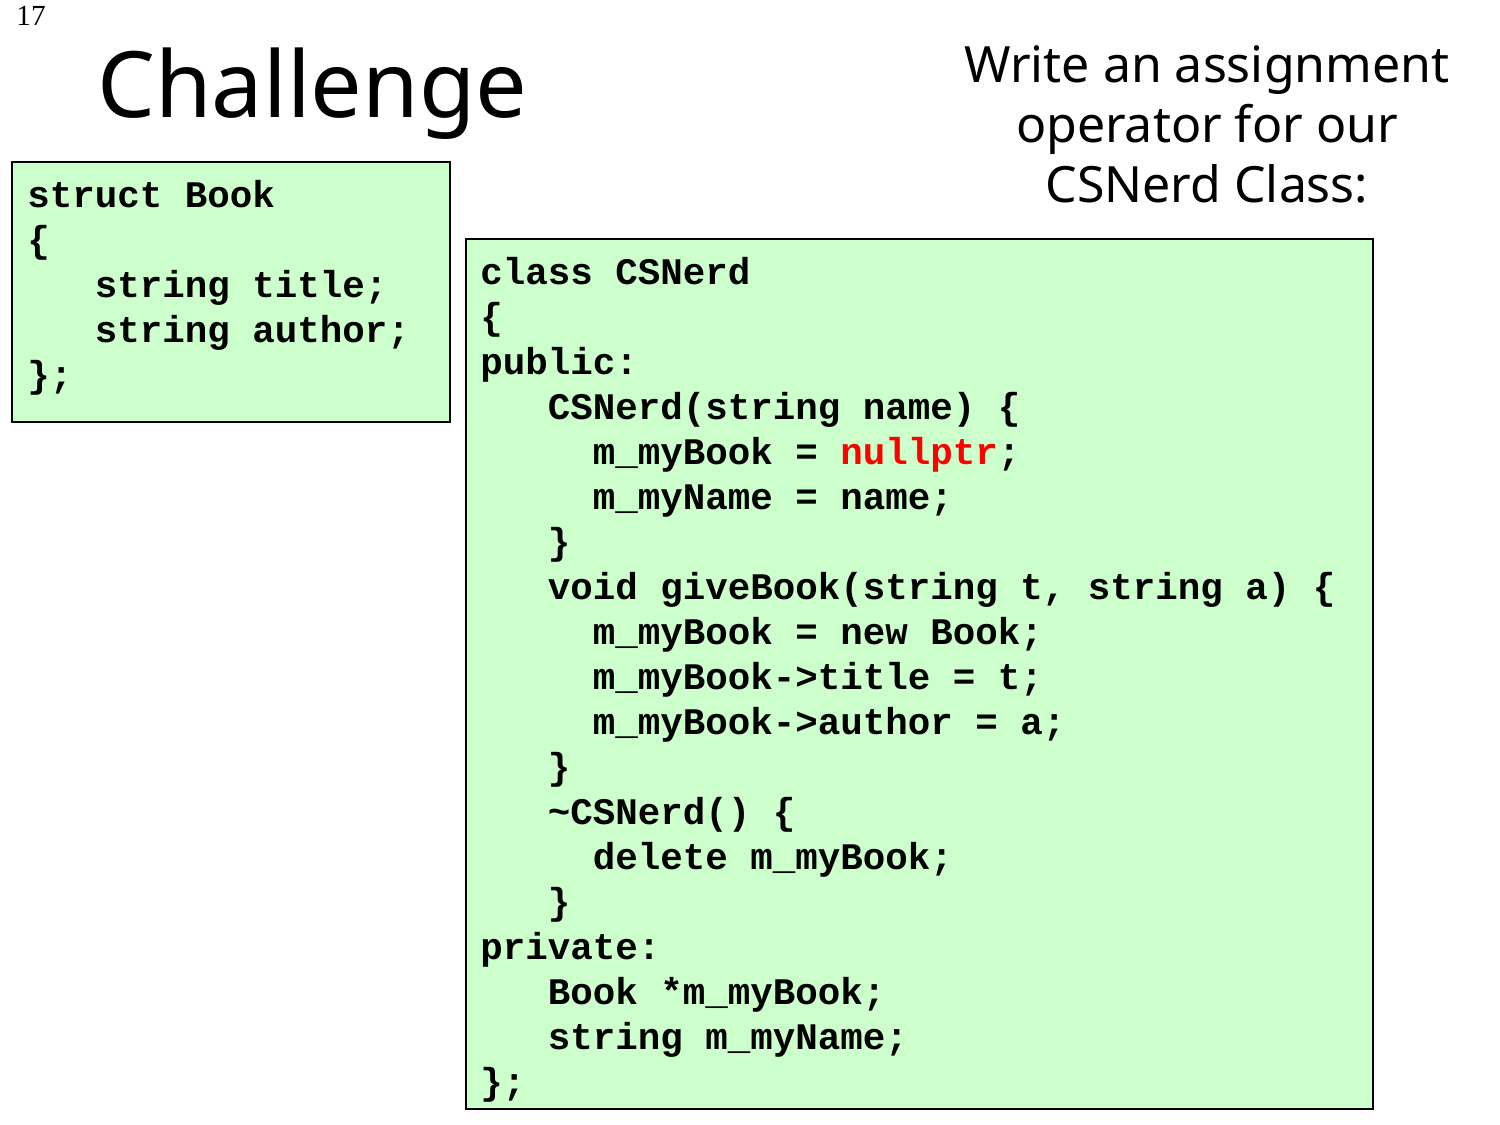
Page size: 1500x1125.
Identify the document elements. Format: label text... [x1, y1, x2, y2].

title Challenge [0, 0, 950, 175]
text_box struct Book { string title; string author; }; [12, 162, 450, 423]
text_box Write an assignment operator for our CSNerd Class: [945, 24, 1469, 220]
text_box class CSNerd { public: CSNerd(string name) { m_myBook = nullptr; m_myName = name; } void giveBook(string t, string a) { m_myBook = new Book; m_myBook->title = t; m_myBook->author = a; } ~CSNerd() { delete m_myBook; } private: Book *m_myBook; string m_myName; }; [465, 239, 1374, 1109]
